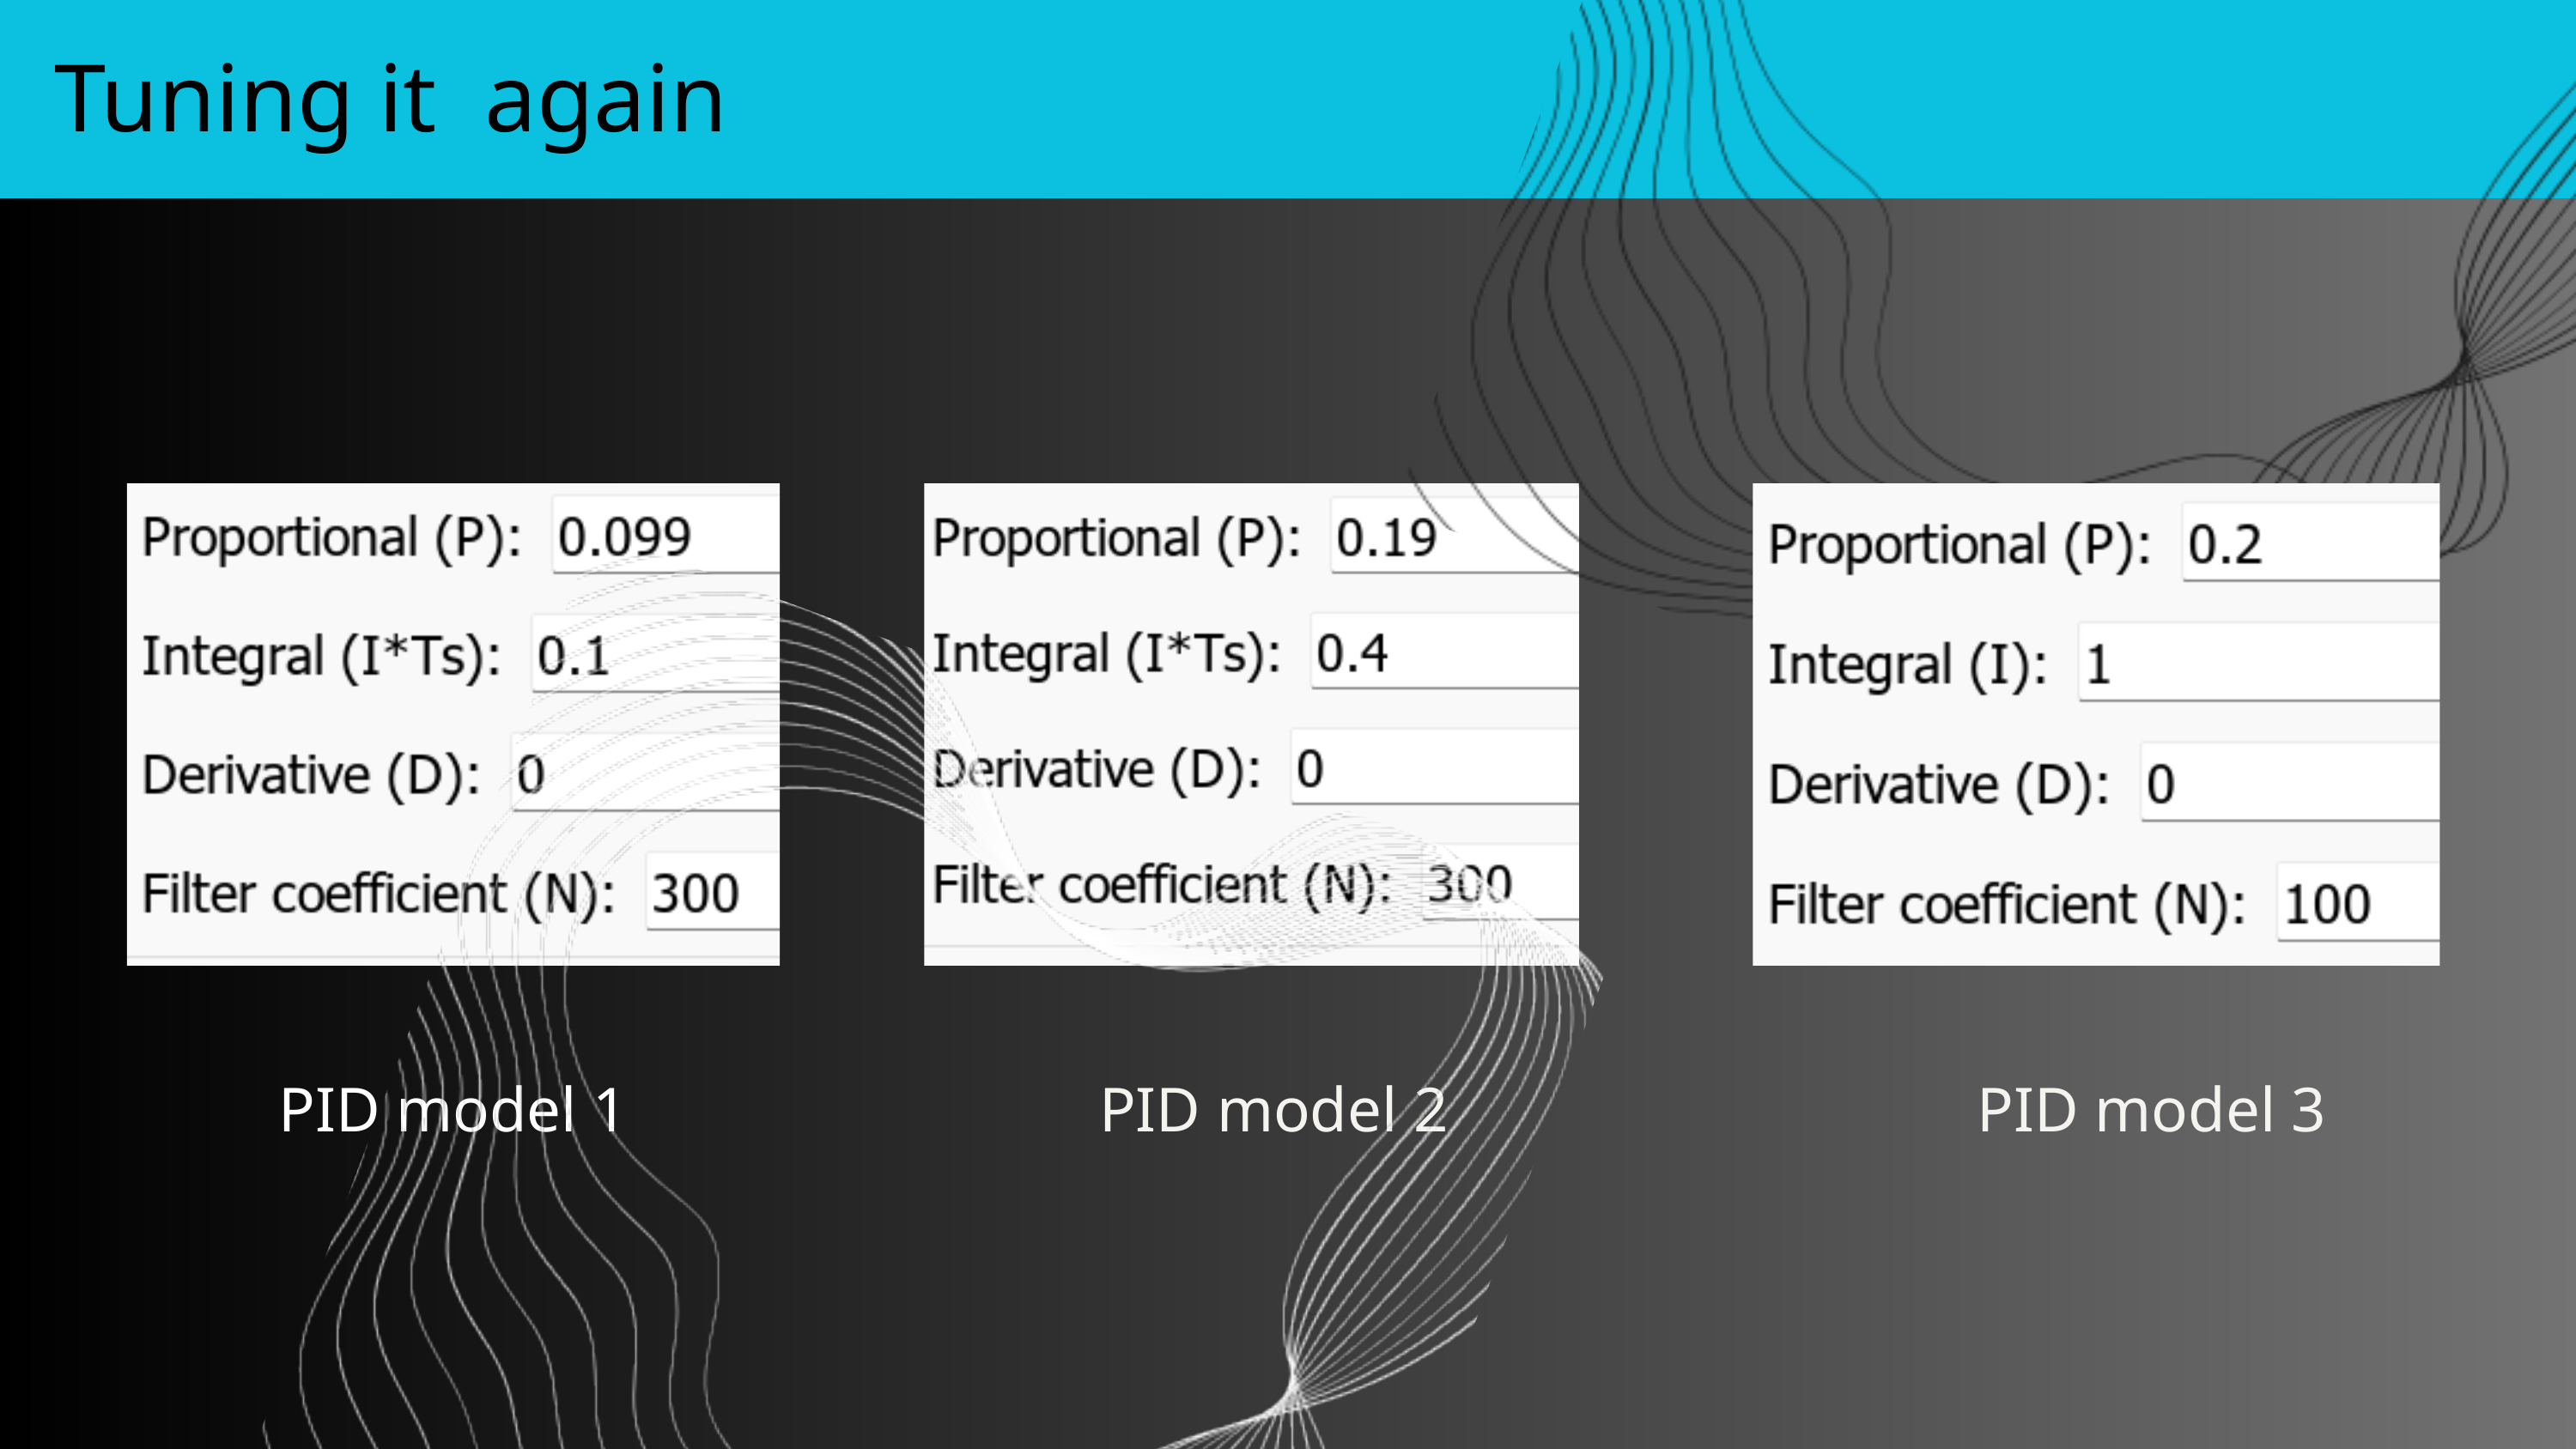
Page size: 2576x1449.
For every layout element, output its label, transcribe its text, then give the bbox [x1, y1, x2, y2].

text_box [1753, 483, 2440, 966]
text_box [924, 483, 1579, 895]
text_box PID model 3 [1801, 1058, 2502, 1229]
text_box [1393, 208, 2576, 852]
text_box [126, 483, 781, 966]
text_box [253, 530, 1627, 1449]
text_box PID model 2 [1510, 1058, 1624, 1229]
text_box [0, 0, 2576, 199]
text_box PID model 1 [103, 1058, 398, 1229]
